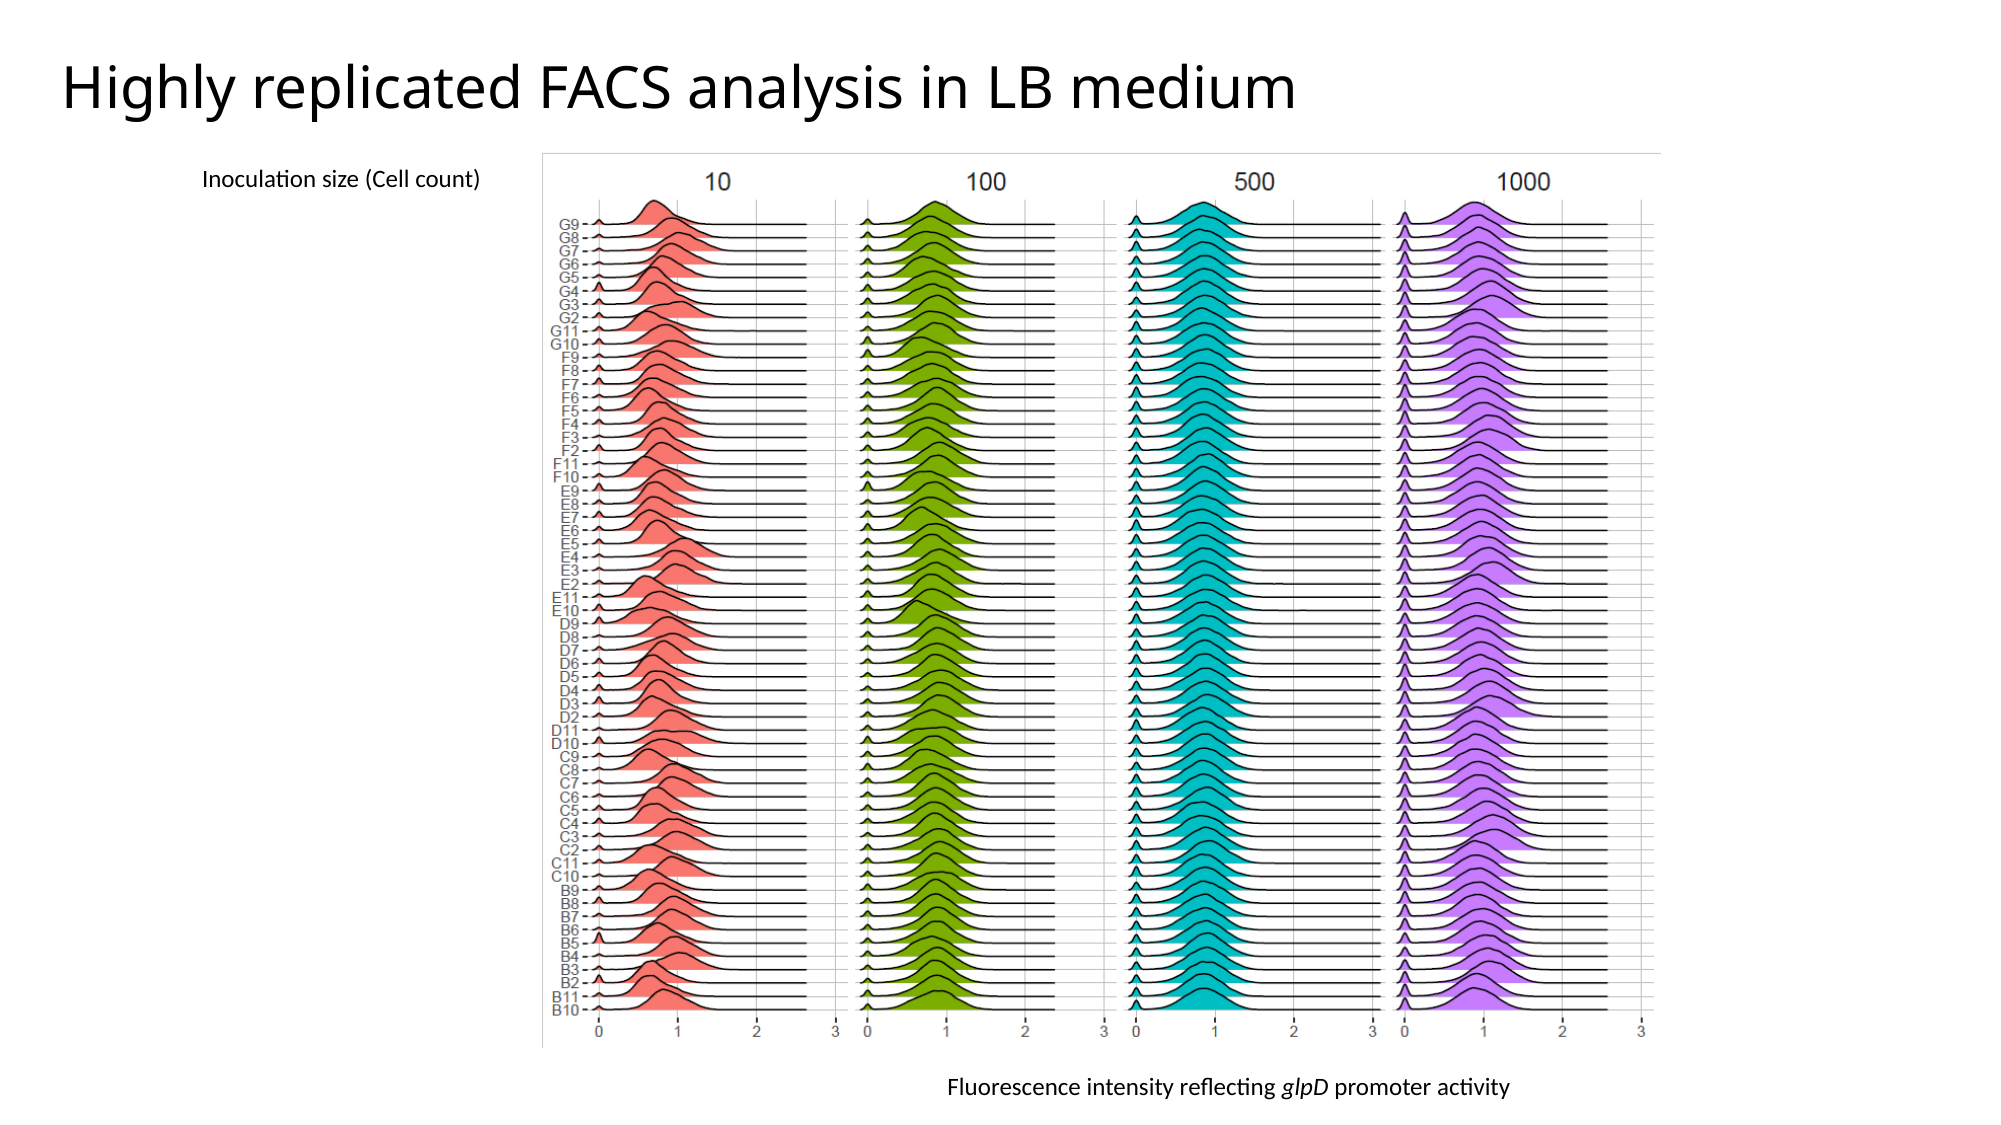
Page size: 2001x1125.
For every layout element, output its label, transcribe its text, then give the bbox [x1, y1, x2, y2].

text_box Highly replicated FACS analysis in LB medium [46, 17, 1776, 153]
text_box Fluorescence intensity reflecting glpD promoter activity [932, 1063, 1526, 1109]
text_box Inoculation size (Cell count) [187, 155, 497, 200]
picture [542, 152, 1661, 1048]
